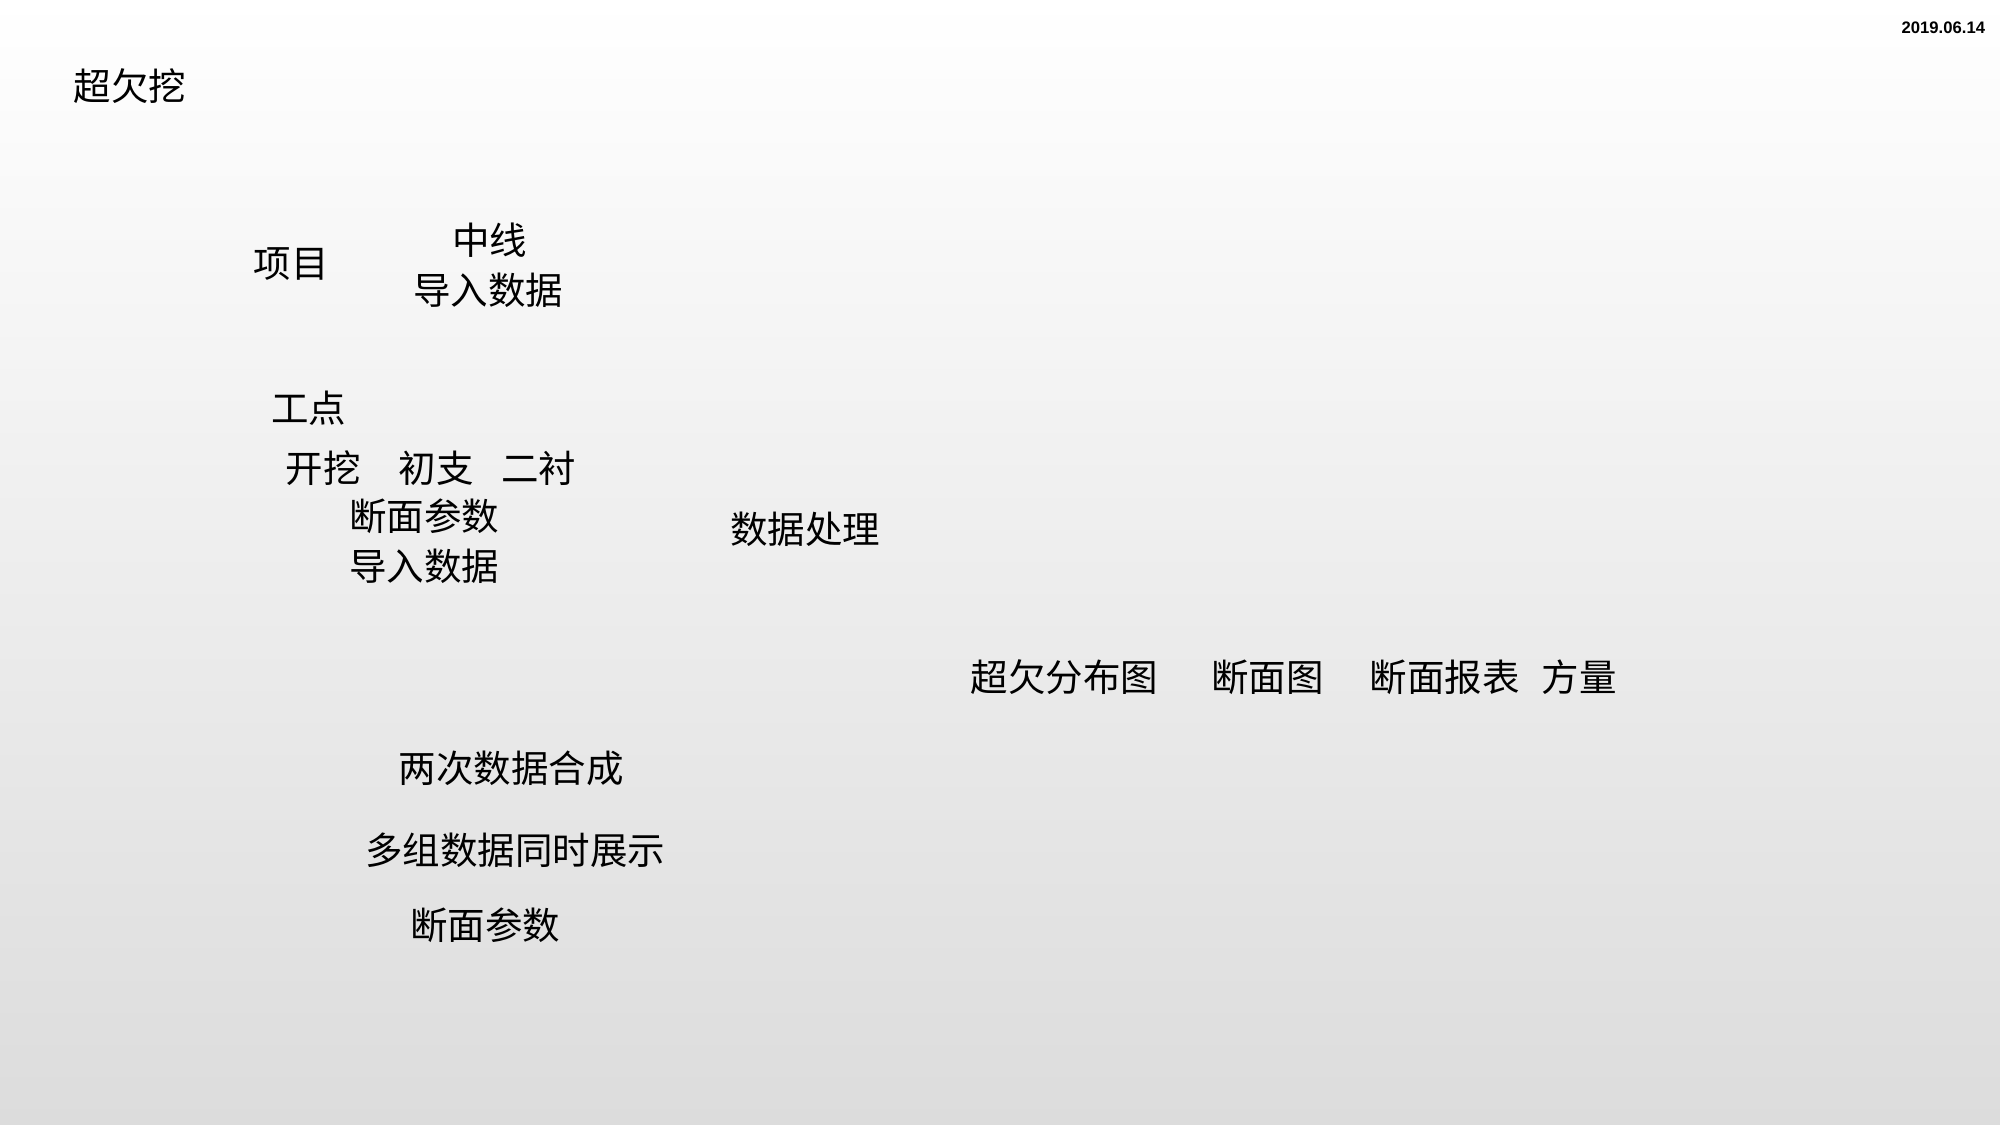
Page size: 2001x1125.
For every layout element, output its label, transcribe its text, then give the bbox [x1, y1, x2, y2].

text_box 多组数据同时展示 [350, 819, 704, 880]
text_box 二衬 [486, 437, 635, 498]
text_box 开挖 [270, 437, 383, 498]
text_box 超欠分布图 [955, 646, 1196, 707]
text_box 超欠挖 [59, 55, 487, 115]
text_box 两次数据合成 [383, 737, 796, 797]
text_box 断面图 [1196, 646, 1355, 707]
text_box 断面参数 [395, 895, 586, 955]
text_box 初支 [383, 437, 486, 485]
text_box 断面报表 [1355, 646, 1527, 707]
text_box 2019.06.14 [1886, 9, 2000, 45]
text_box 方量 [1527, 646, 1718, 707]
text_box 导入数据 [398, 259, 586, 320]
text_box 工点 [256, 377, 438, 438]
text_box 项目 [238, 232, 420, 293]
text_box 导入数据 [334, 535, 522, 596]
text_box 断面参数 [334, 485, 525, 546]
text_box 中线 [437, 209, 586, 269]
text_box 数据处理 [715, 498, 906, 558]
